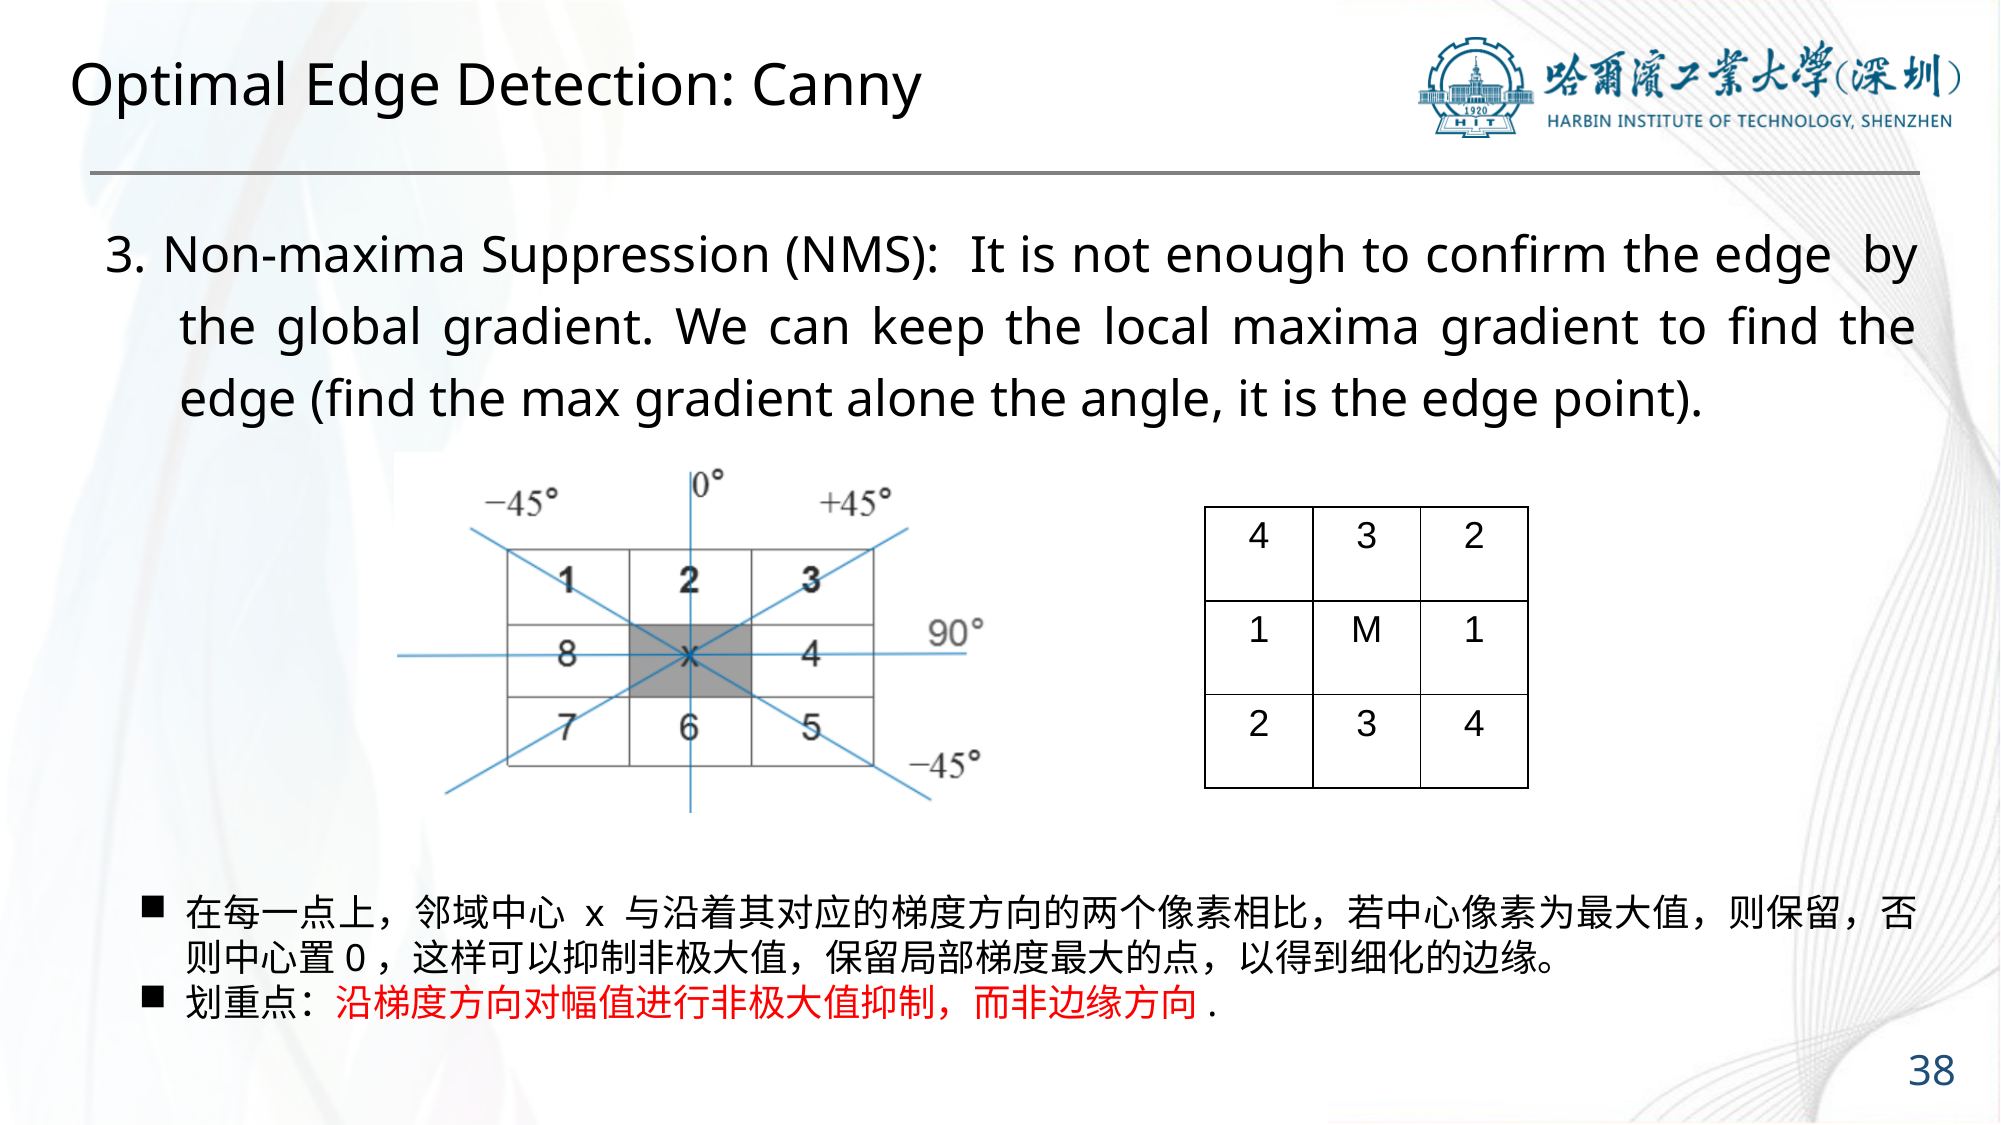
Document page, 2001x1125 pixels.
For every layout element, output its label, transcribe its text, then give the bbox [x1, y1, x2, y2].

table_cell 1 [1206, 602, 1312, 694]
table_header 2 [1421, 508, 1527, 600]
list 3. Non-maxima Suppression (NMS): It is not enough to confirm the edge by the global gradient. We can keep the local maxima gradient to find the edge (find the max gradient alone the angle, it is the edge point). [90, 202, 1934, 987]
table_header 4 [1206, 508, 1312, 600]
picture [0, 0, 2001, 1125]
table_cell M [1314, 602, 1420, 694]
table_cell 4 [1421, 695, 1527, 787]
table_cell 3 [1314, 695, 1420, 787]
title Optimal Edge Detection: Canny [54, 0, 1385, 174]
table_cell 2 [1206, 695, 1312, 787]
text_box 在每一点上，邻域中心 x 与沿着其对应的梯度方向的两个像素相比，若中心像素为最大值，则保留，否则中心置0，这样可以抑制非极大值，保留局部梯度最大的点，以得到细化的边缘。 划重点：沿梯度方向对幅值进行非极大值抑制，而非边缘方向. [124, 881, 1934, 1031]
table_cell 1 [1421, 602, 1527, 694]
slide_number 38 [1521, 1042, 1972, 1103]
table_header 3 [1314, 508, 1420, 600]
